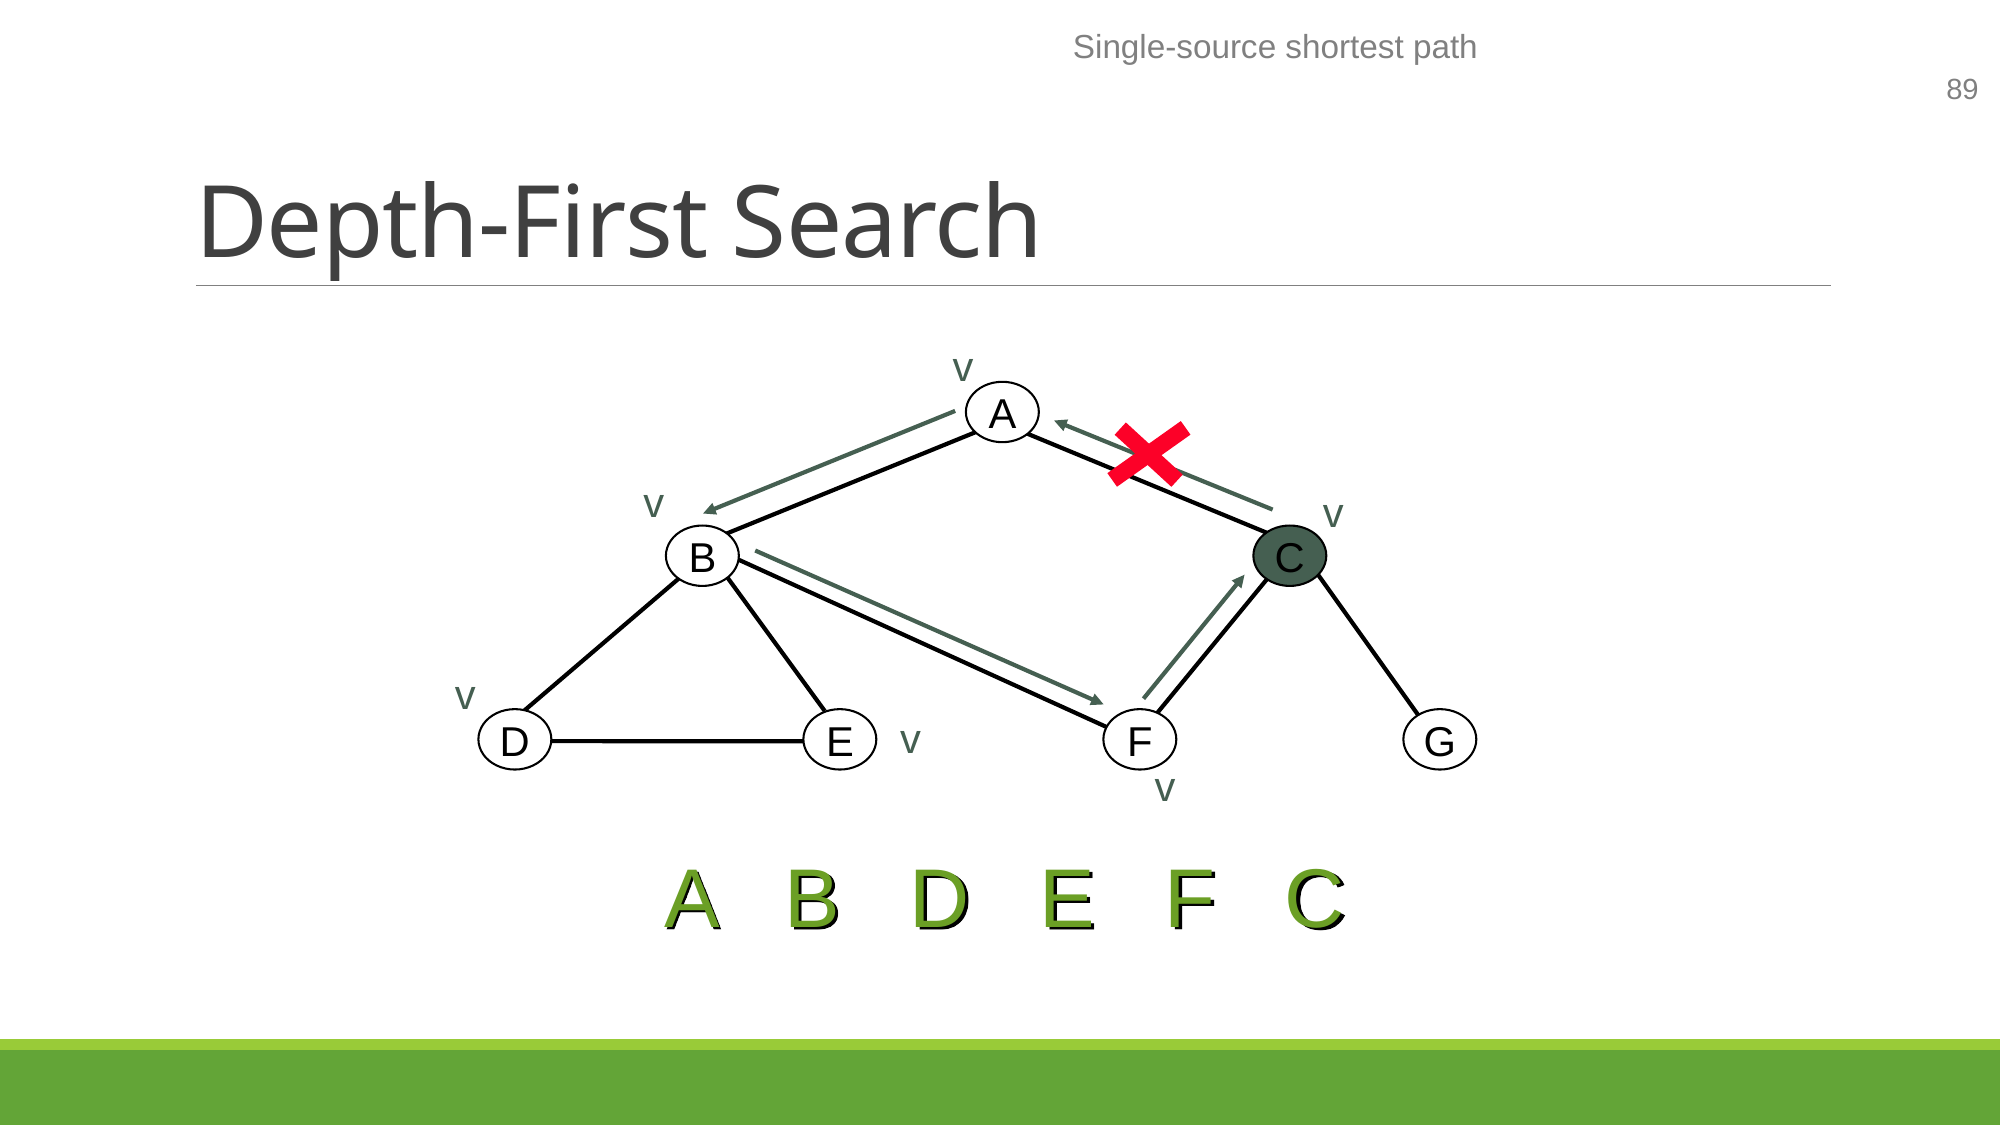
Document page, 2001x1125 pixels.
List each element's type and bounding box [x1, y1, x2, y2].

text_box [1143, 574, 1245, 699]
text_box [937, 332, 1039, 445]
text_box [628, 469, 739, 588]
text_box [803, 707, 877, 772]
text_box [755, 550, 1104, 706]
title [180, 47, 1830, 285]
text_box [1103, 707, 1191, 818]
text_box [1403, 707, 1477, 772]
text_box [885, 704, 937, 770]
text_box [649, 836, 1361, 952]
text_box [439, 660, 552, 772]
text_box [1253, 478, 1360, 588]
text_box [703, 410, 956, 515]
list [362, 324, 1638, 1000]
text_box [1054, 419, 1273, 510]
